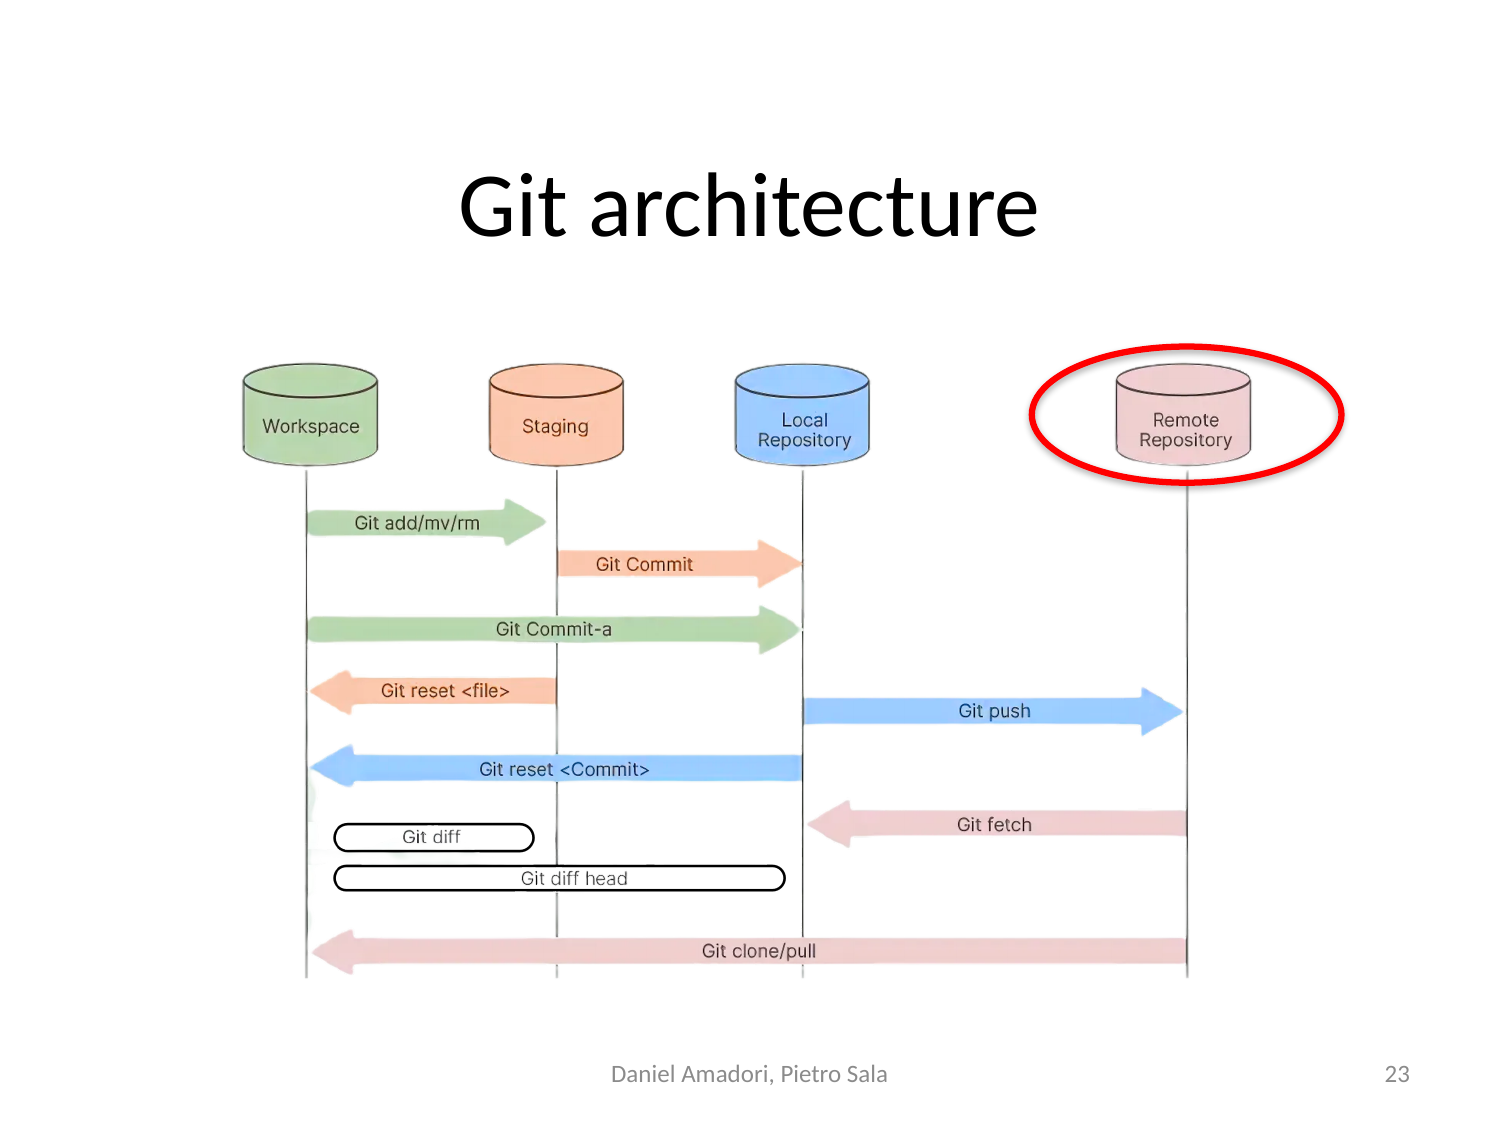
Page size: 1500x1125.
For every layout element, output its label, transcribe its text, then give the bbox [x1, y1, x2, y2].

slide_number 23 [1074, 1042, 1425, 1103]
title Git architecture [112, 79, 1388, 321]
footer Daniel Amadori, Pietro Sala [512, 1042, 988, 1103]
picture [130, 320, 1369, 1017]
